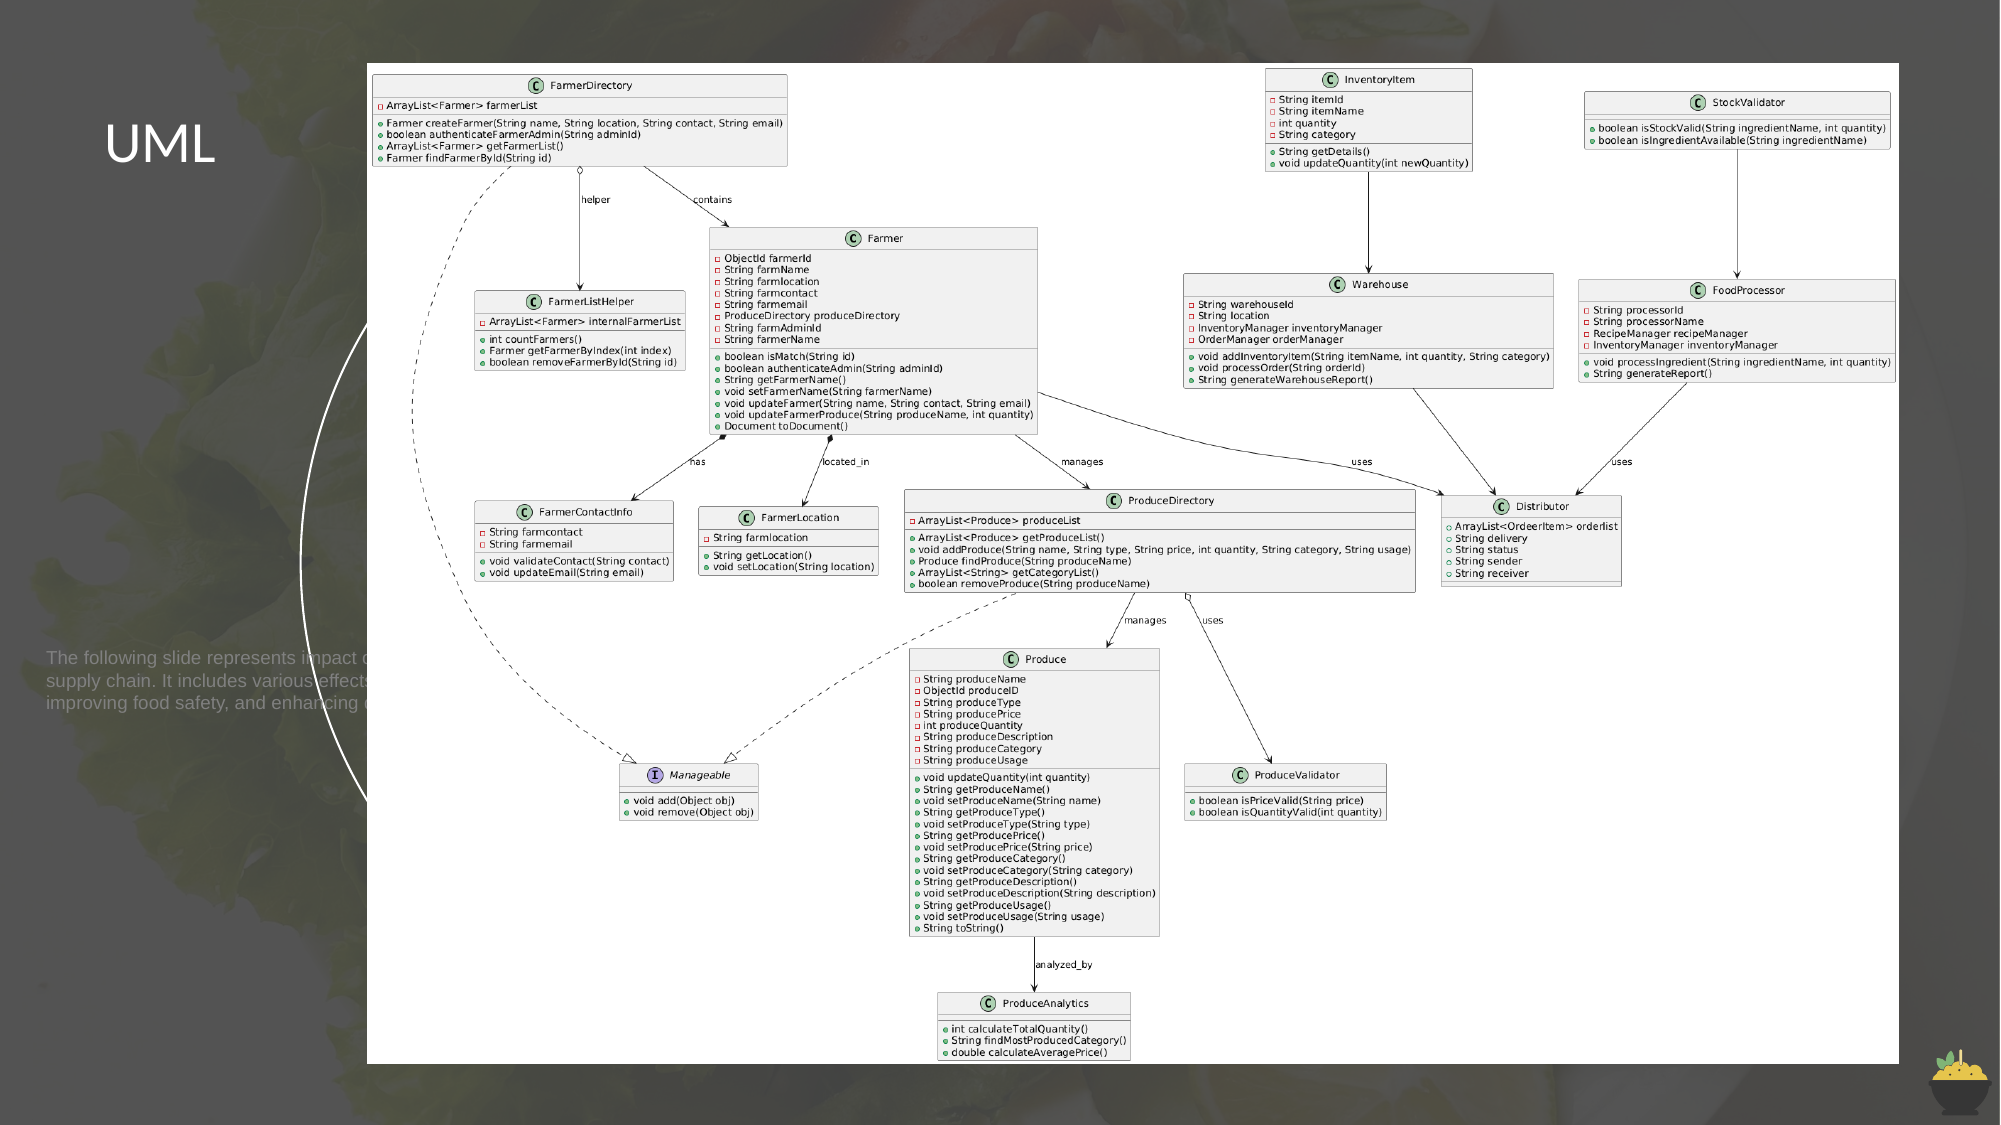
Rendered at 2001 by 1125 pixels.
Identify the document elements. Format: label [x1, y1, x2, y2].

text_box [1928, 1049, 1993, 1116]
picture [0, 0, 2000, 1125]
